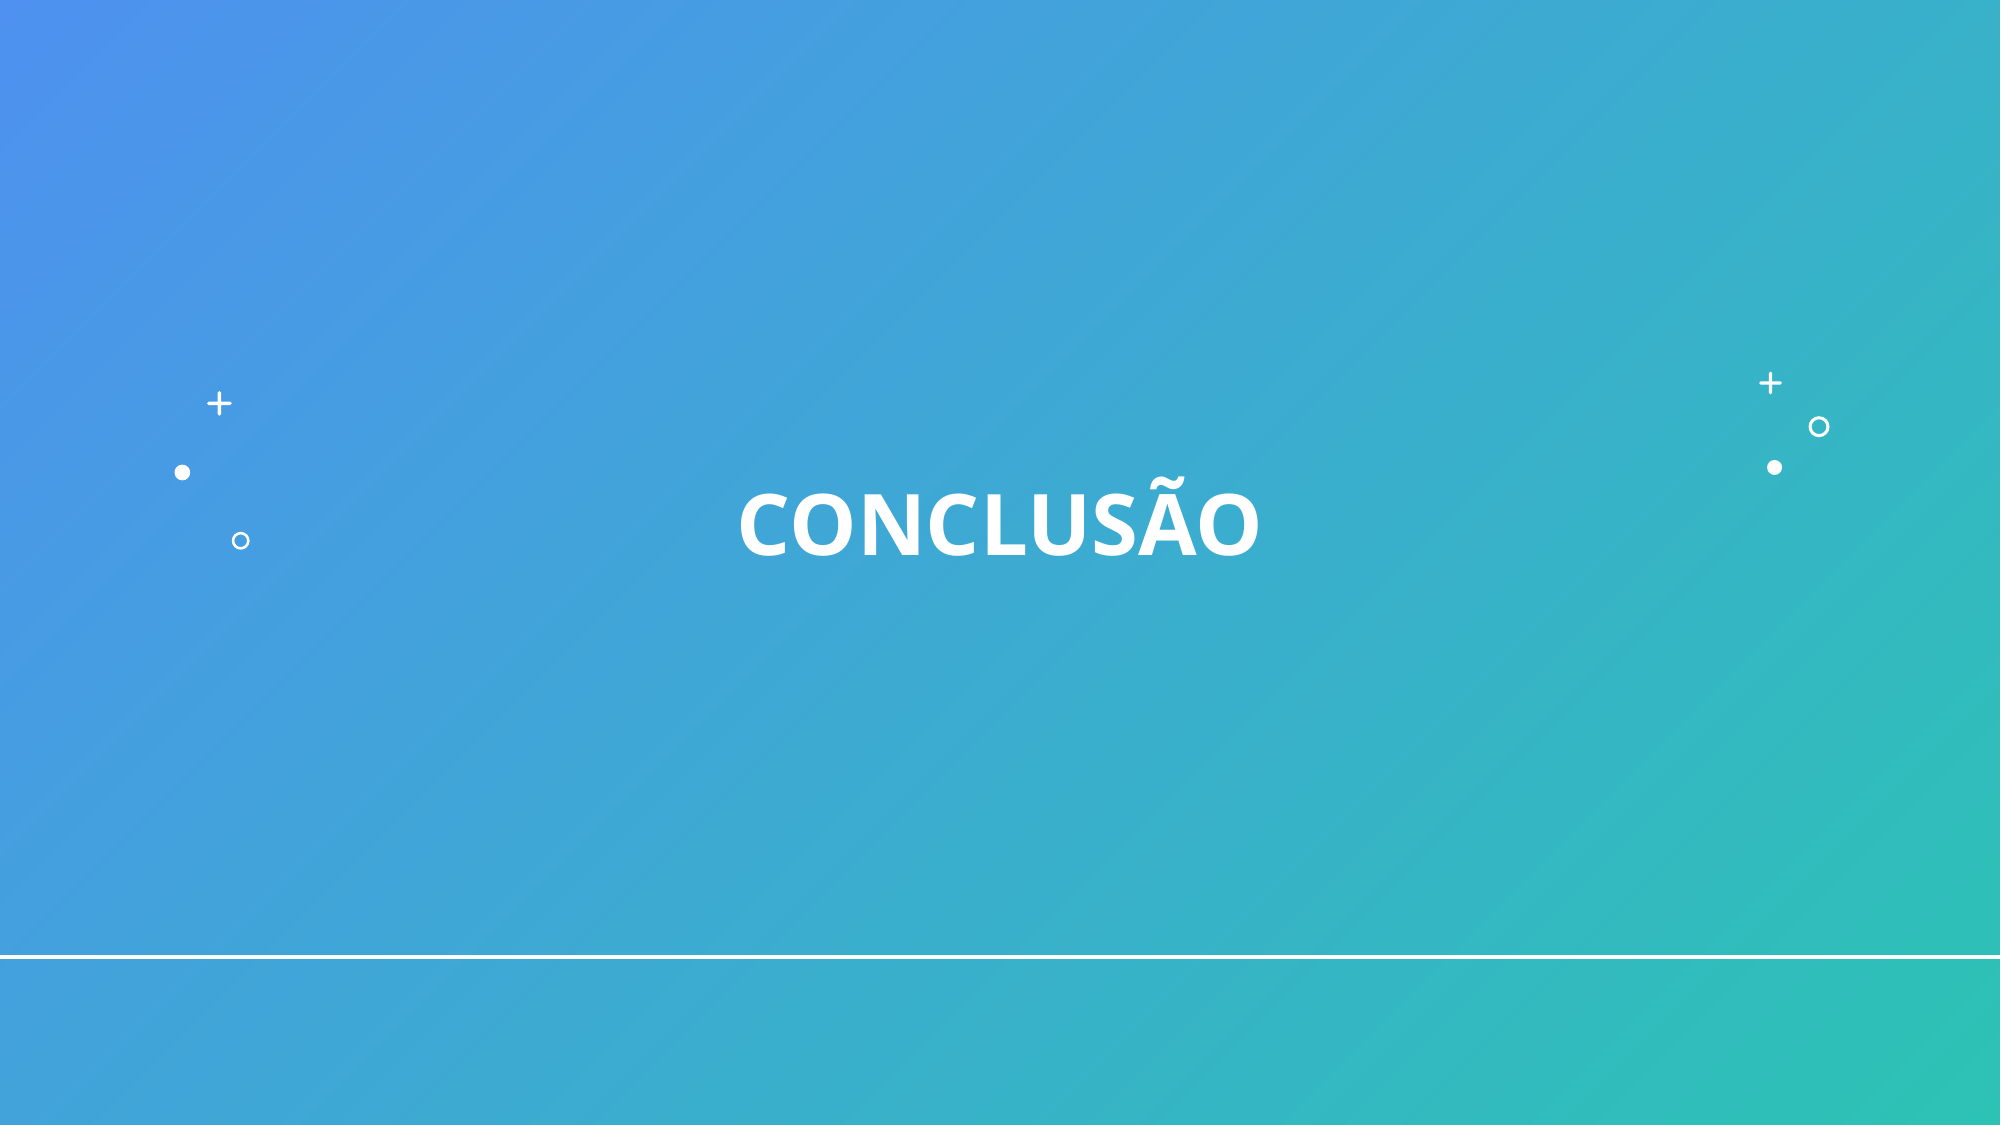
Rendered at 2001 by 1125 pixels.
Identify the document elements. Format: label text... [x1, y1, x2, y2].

text_box [1767, 459, 1783, 475]
text_box [174, 464, 191, 481]
text_box [206, 390, 232, 416]
text_box [0, 0, 2000, 955]
text_box [231, 531, 250, 550]
text_box [0, 959, 2000, 1125]
text_box [1808, 416, 1830, 438]
text_box [1759, 371, 1782, 395]
title CONCLUSÃO [249, 198, 1751, 582]
